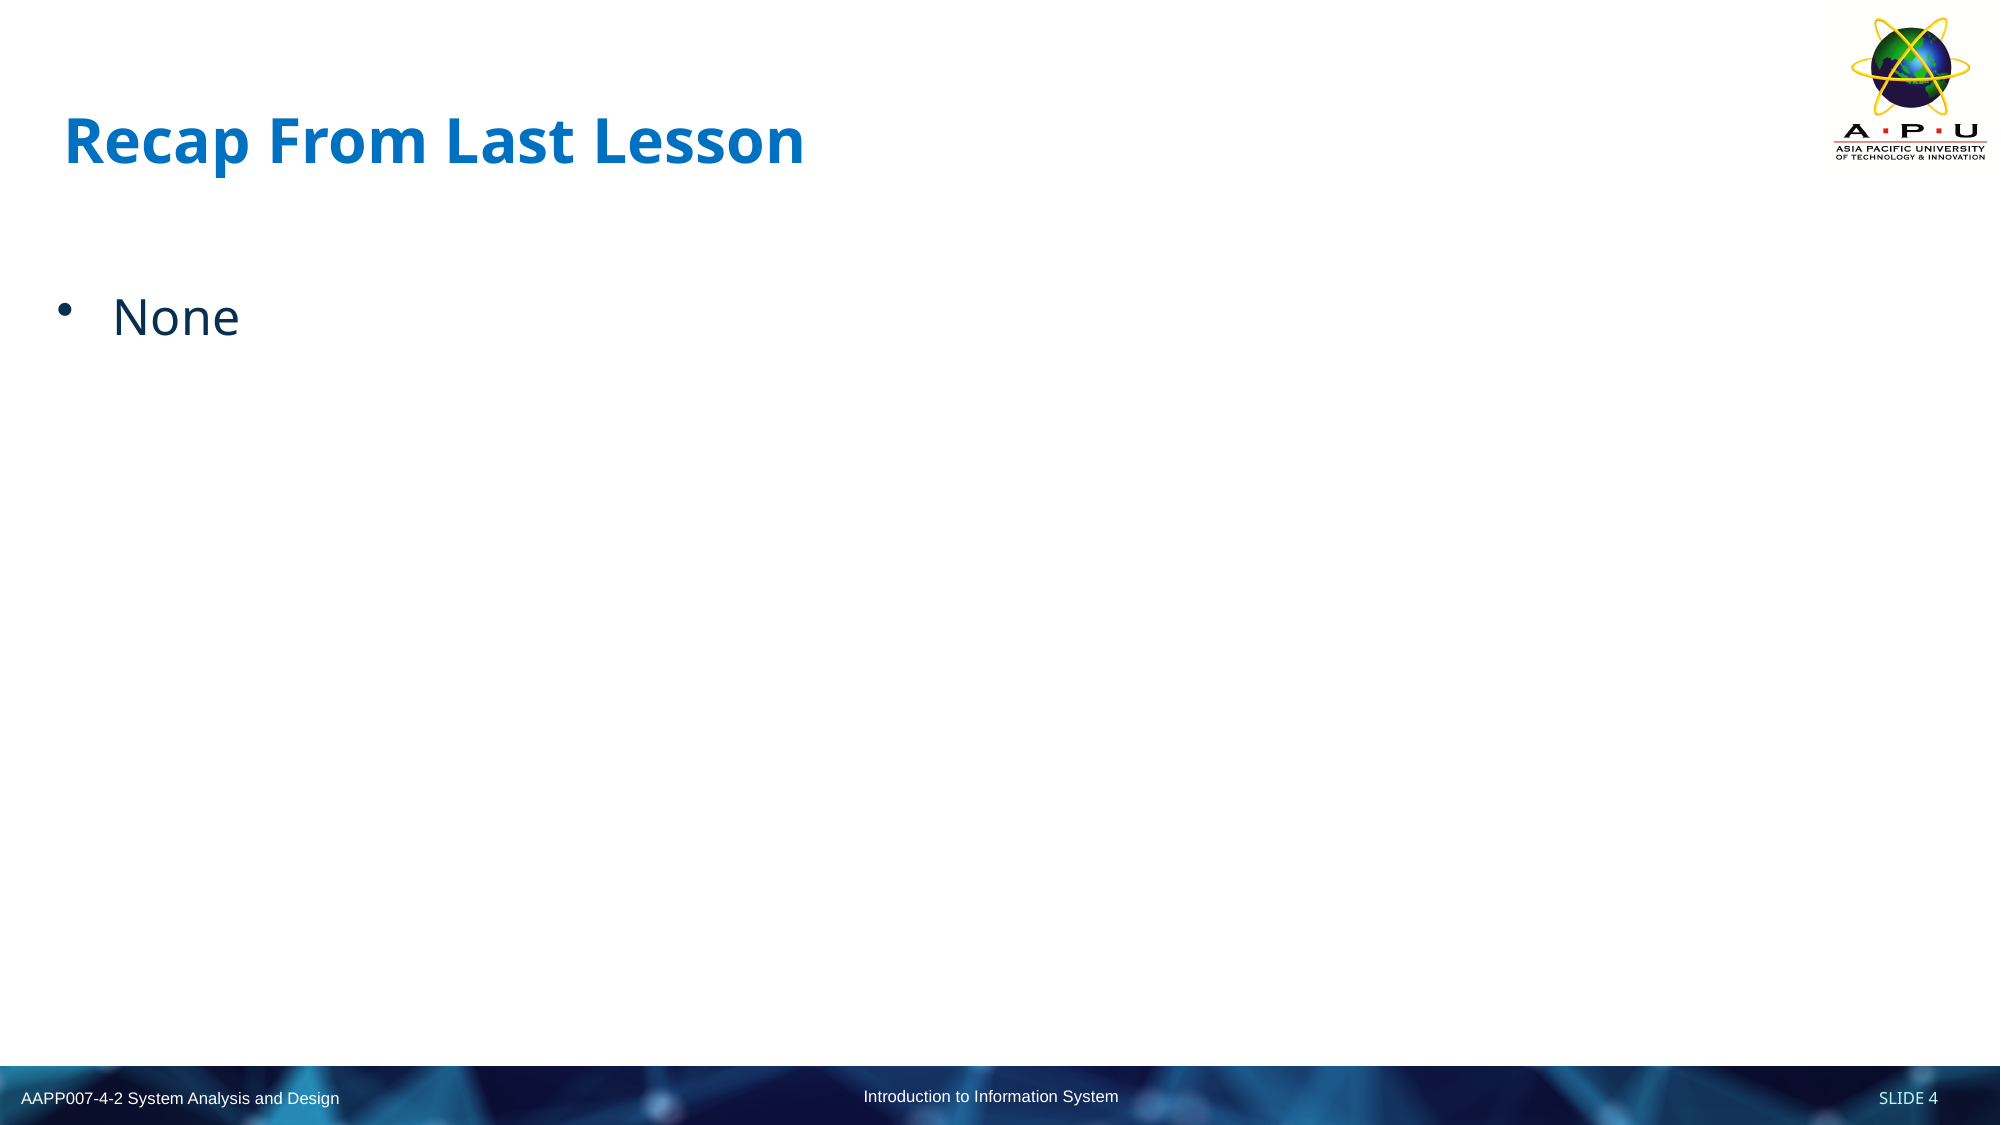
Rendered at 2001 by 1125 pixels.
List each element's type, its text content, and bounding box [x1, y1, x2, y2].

picture [1822, 0, 2000, 178]
title Recap From Last Lesson [48, 45, 1764, 233]
picture [0, 1066, 2000, 1125]
list None [41, 278, 1969, 1021]
